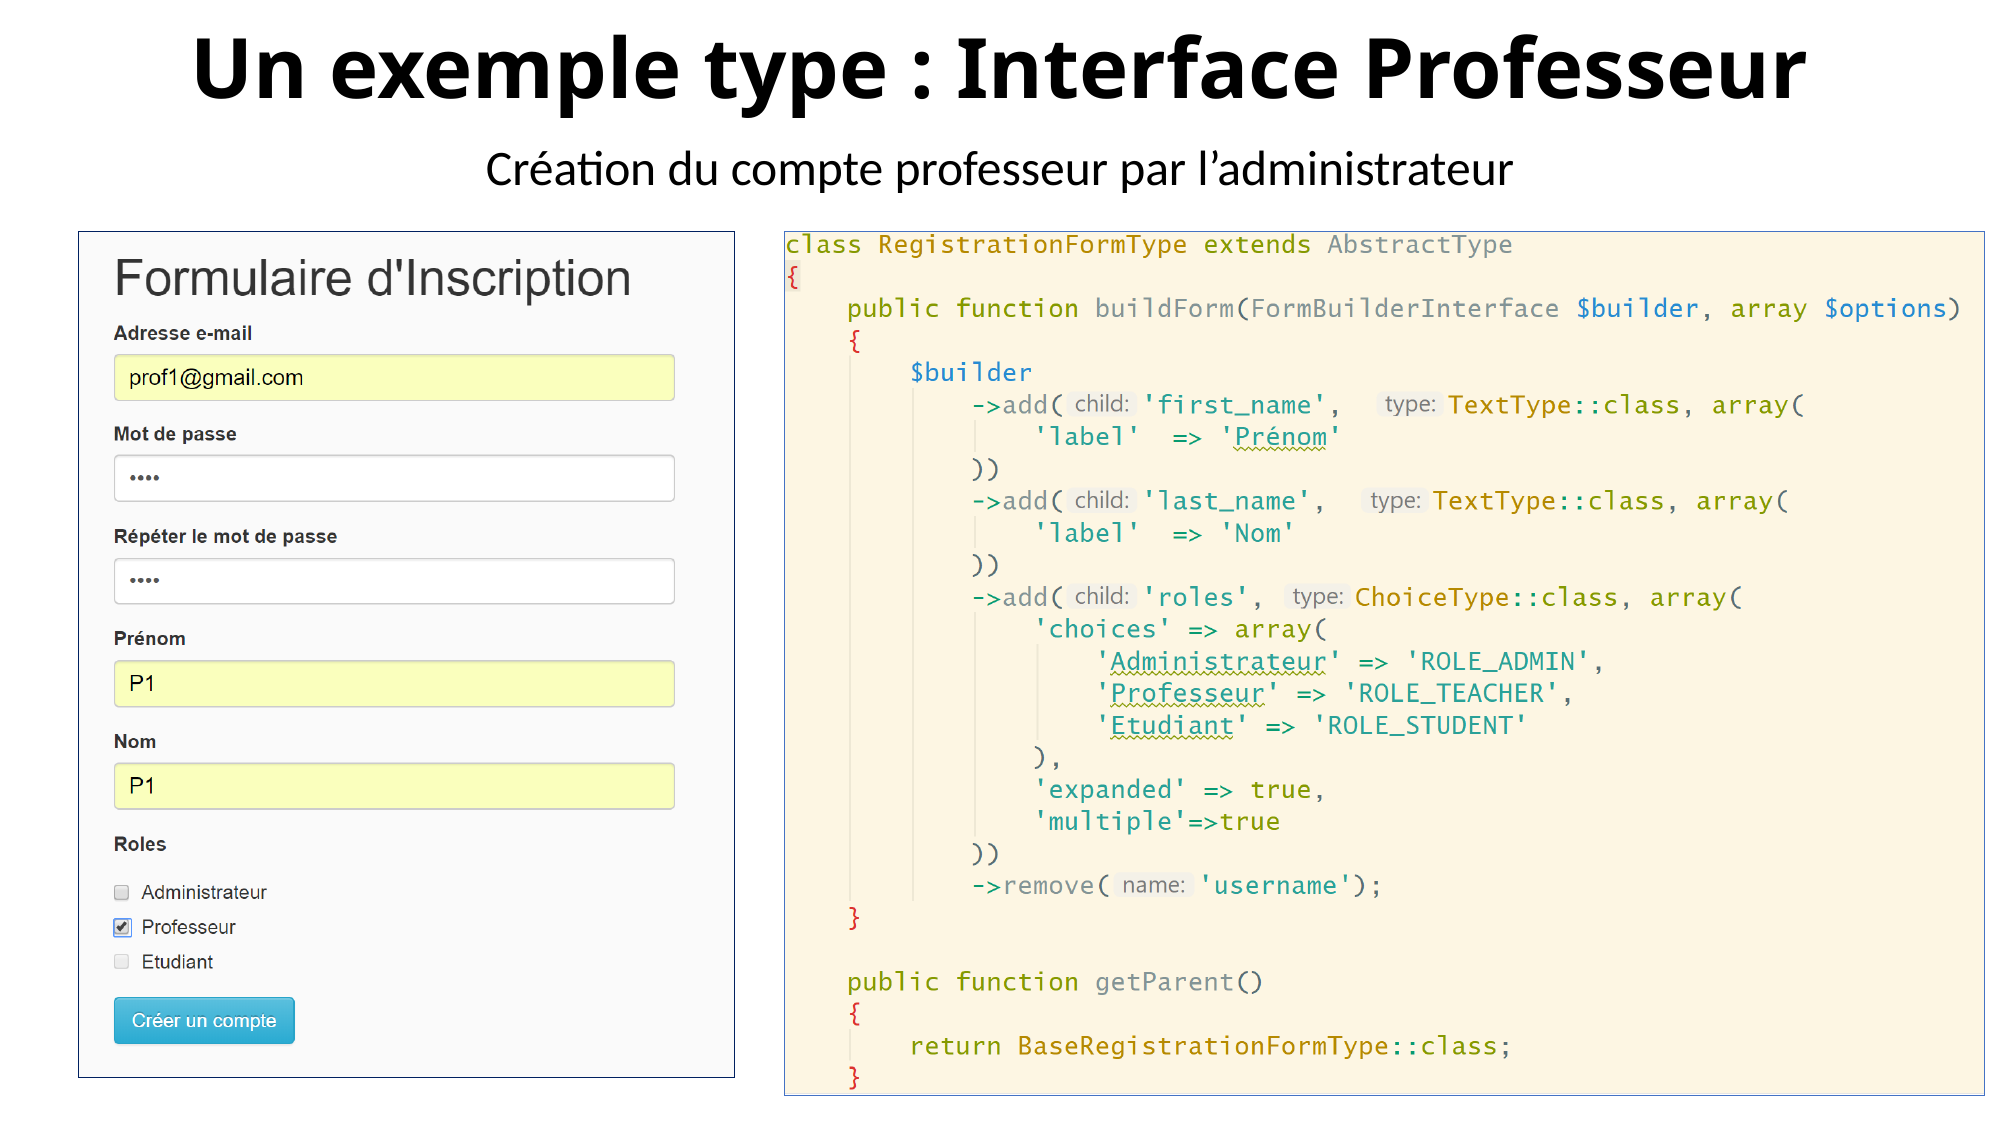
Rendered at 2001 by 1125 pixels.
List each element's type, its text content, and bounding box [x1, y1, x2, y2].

picture [784, 231, 1985, 1096]
title Un exemple type : Interface Professeur [86, 29, 1914, 125]
picture [78, 231, 735, 1078]
list Création du compte professeur par l’administrateur [249, 135, 1750, 204]
